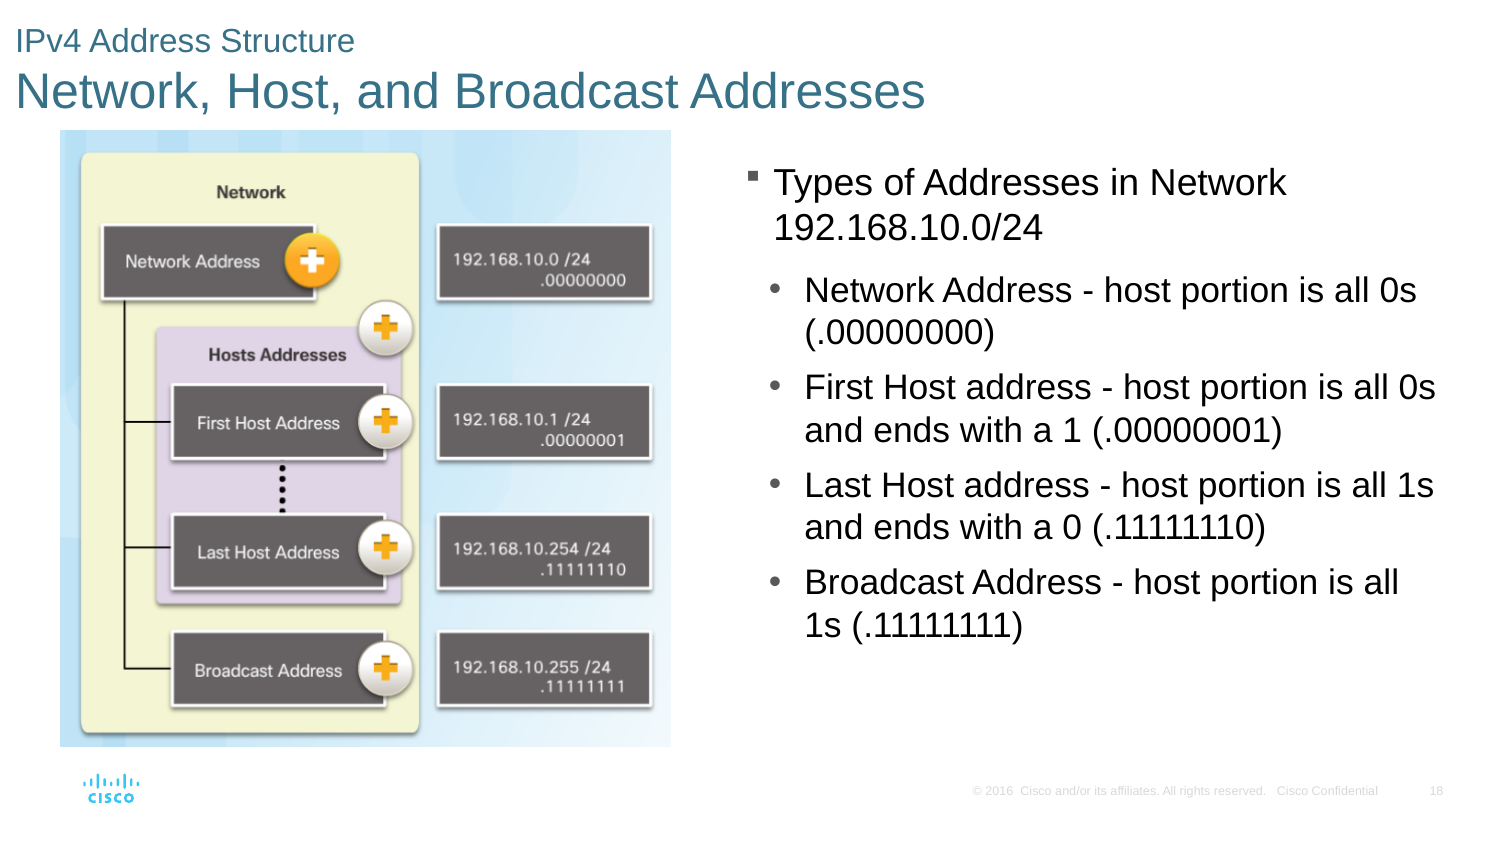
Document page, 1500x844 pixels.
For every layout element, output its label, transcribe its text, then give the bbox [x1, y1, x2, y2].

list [60, 130, 671, 747]
text_box Types of Addresses in Network 192.168.10.0/24 Network Address - host portion is all 0s (.00000000) First Host address - host portion is all 0s and ends with a 1 (.00000001) Last Host address - host portion is all 1s and ends with a 0 (.11111110) Broadcast Address - host portion is all 1s (.11111111) [730, 150, 1473, 770]
title IPv4 Address Structure Network, Host, and Broadcast Addresses [0, 6, 1500, 131]
